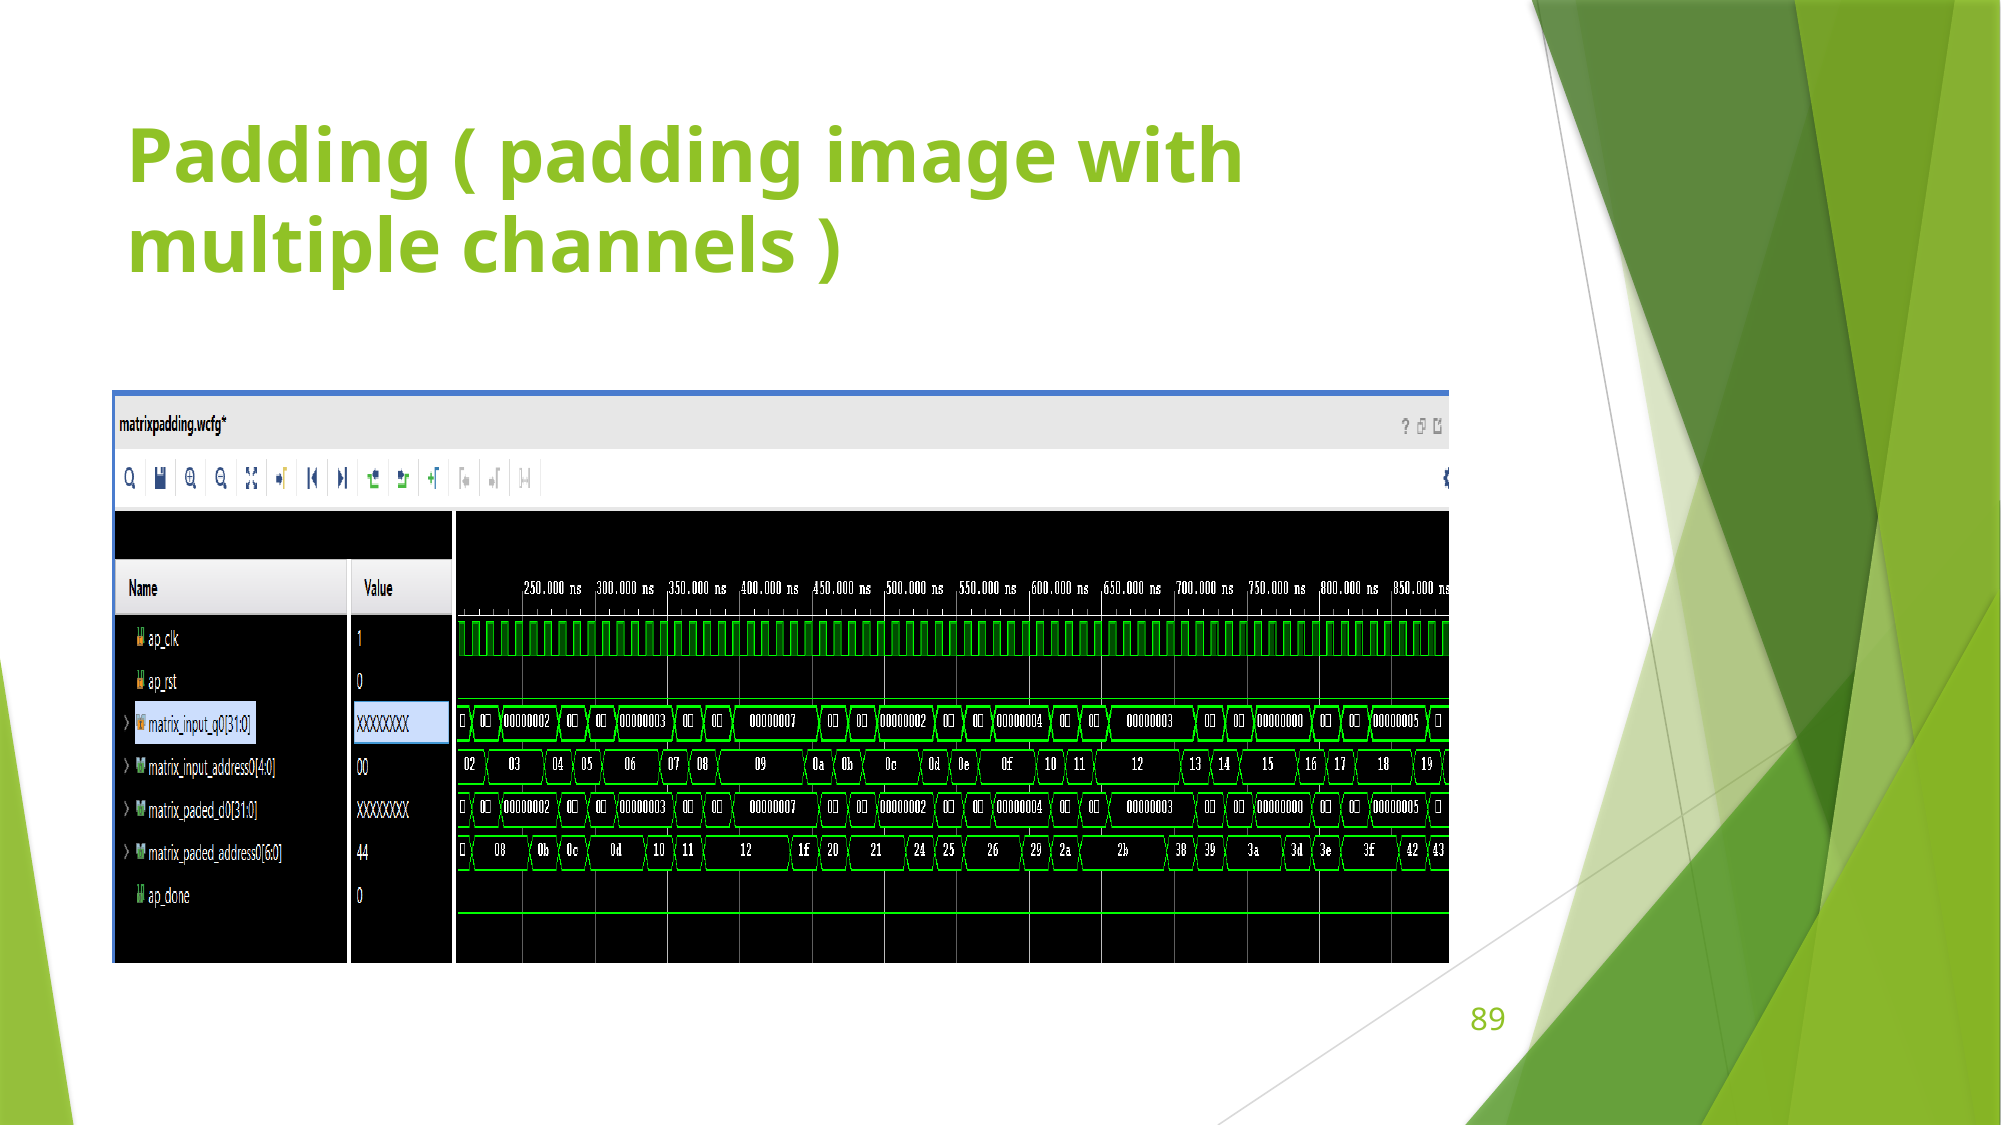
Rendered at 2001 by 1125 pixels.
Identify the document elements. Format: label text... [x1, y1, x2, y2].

slide_number 89 [1409, 991, 1522, 1051]
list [110, 385, 1450, 964]
title Padding ( padding image with multiple channels ) [111, 99, 1522, 317]
